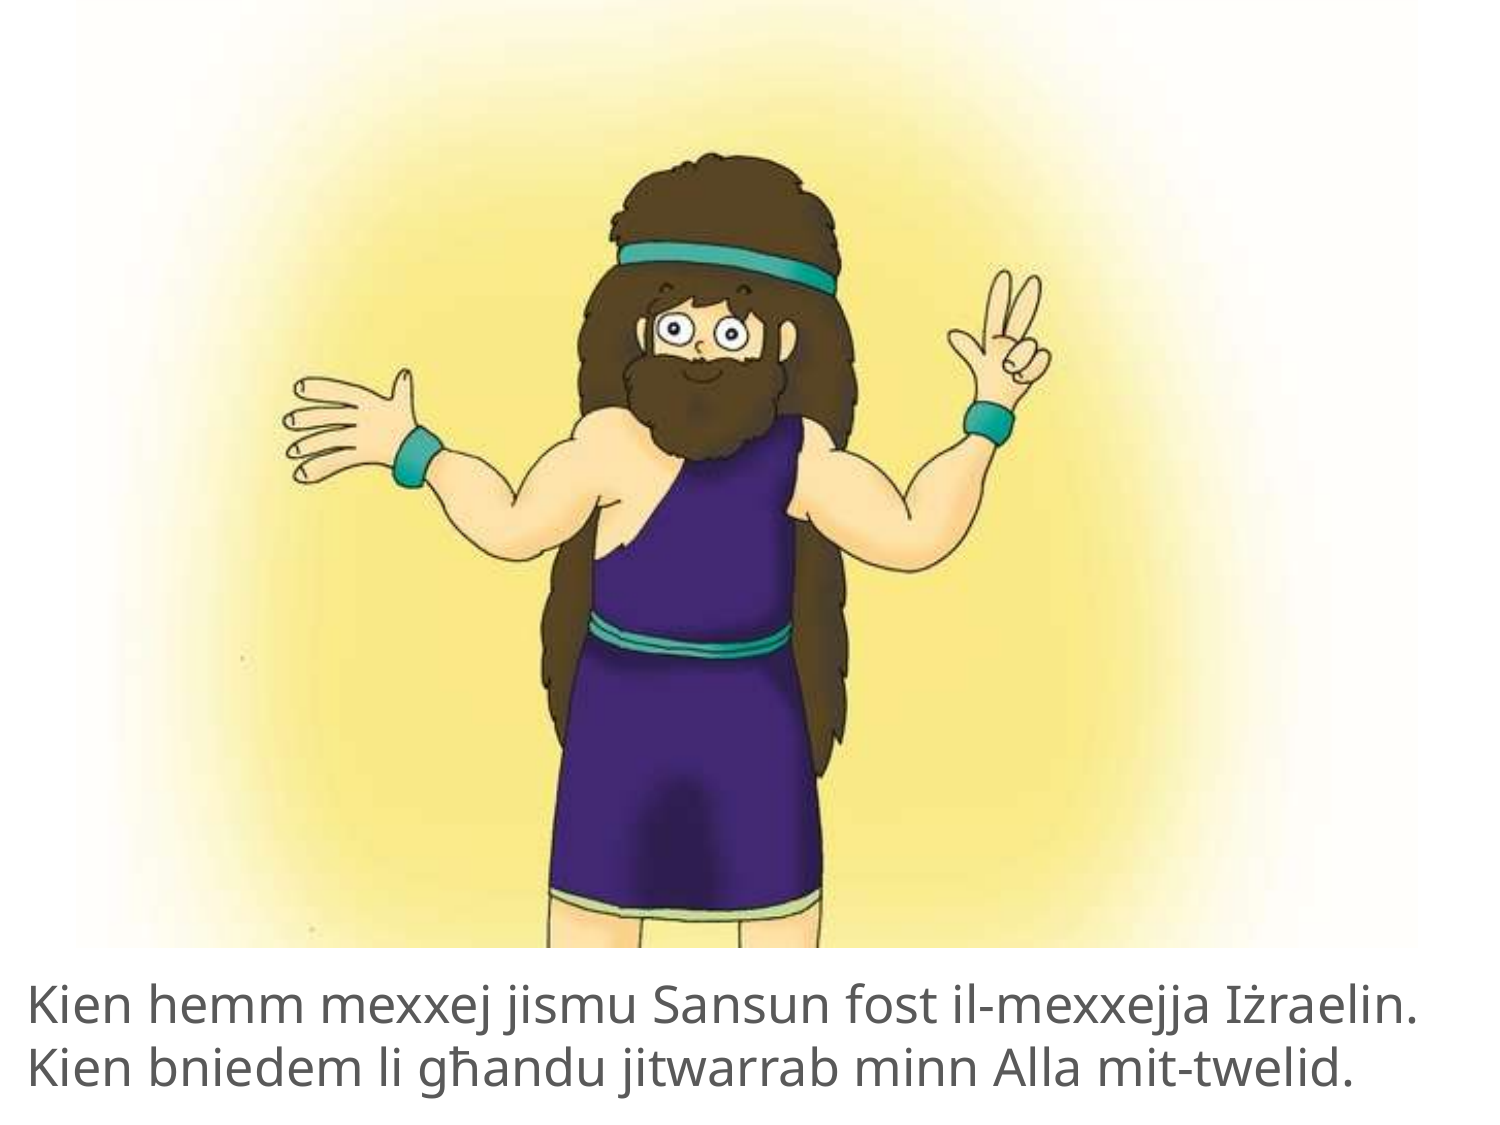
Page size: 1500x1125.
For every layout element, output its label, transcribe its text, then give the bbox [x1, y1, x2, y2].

text_box Kien hemm mexxej jismu Sansun fost il-mexxejja Iżraelin. Kien bniedem li għandu jitwarrab minn Alla mit-twelid. [11, 964, 1483, 1104]
picture [76, 0, 1418, 948]
